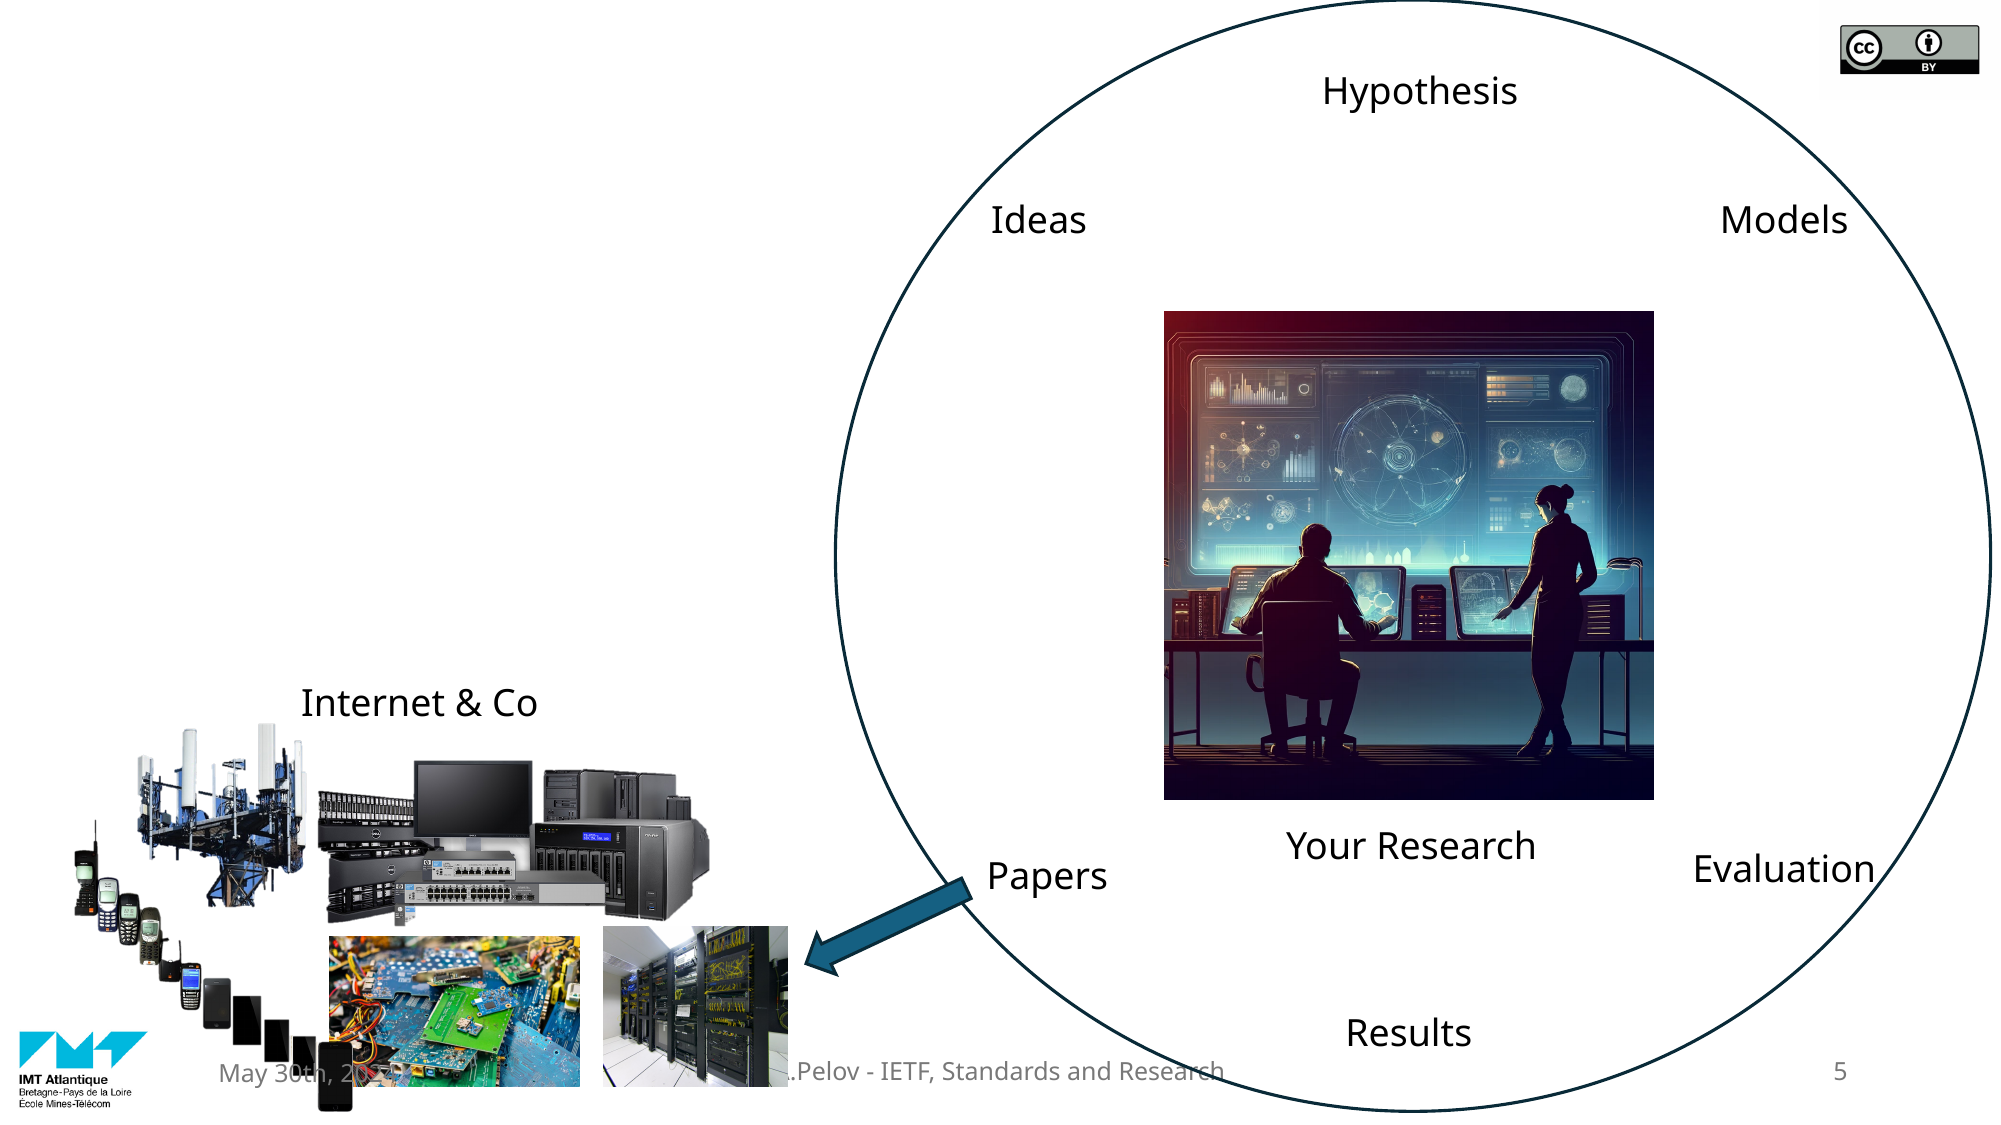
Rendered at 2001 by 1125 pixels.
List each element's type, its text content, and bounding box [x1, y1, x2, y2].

text_box [833, 0, 1993, 1113]
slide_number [353, 1042, 654, 1103]
picture [1819, 0, 2000, 100]
footer A.Pelov - IETF, Standards and Research [662, 1042, 1338, 1103]
text_box Evaluation [1871, 871, 1892, 898]
text_box [804, 876, 974, 978]
text_box Internet & Co [286, 671, 554, 715]
picture [1164, 310, 1654, 801]
slide_number 5 [1412, 1042, 1863, 1103]
text_box Models [1851, 189, 1864, 204]
picture [1, 700, 788, 1125]
